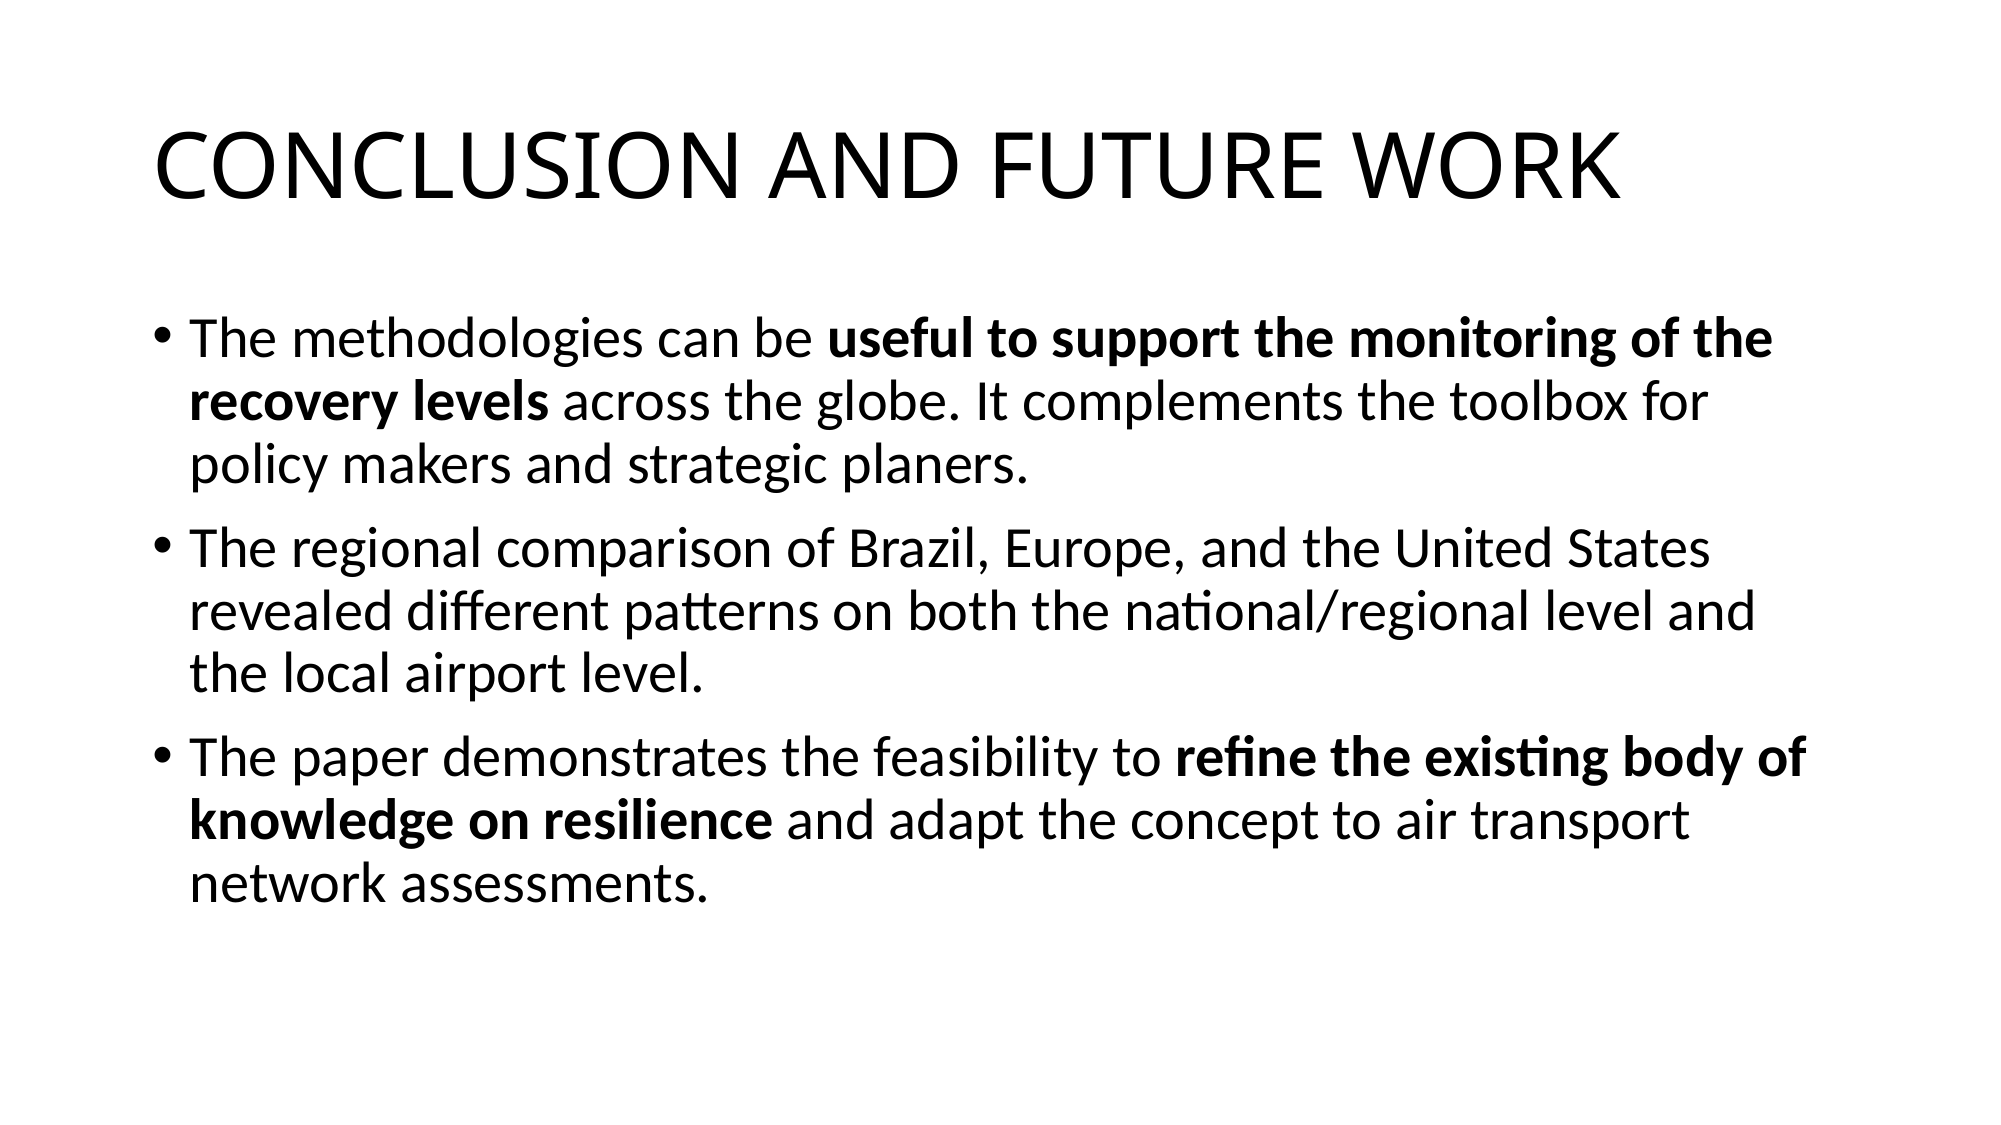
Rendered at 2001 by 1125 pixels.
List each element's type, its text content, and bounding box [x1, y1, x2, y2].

list The methodologies can be useful to support the monitoring of the recovery levels across the globe. It complements the toolbox for policy makers and strategic planers. The regional comparison of Brazil, Europe, and the United States revealed different patterns on both the national/regional level and the local airport level. The paper demonstrates the feasibility to refine the existing body of knowledge on resilience and adapt the concept to air transport network assessments. [137, 299, 1863, 1014]
title CONCLUSION AND FUTURE WORK [137, 59, 1863, 278]
